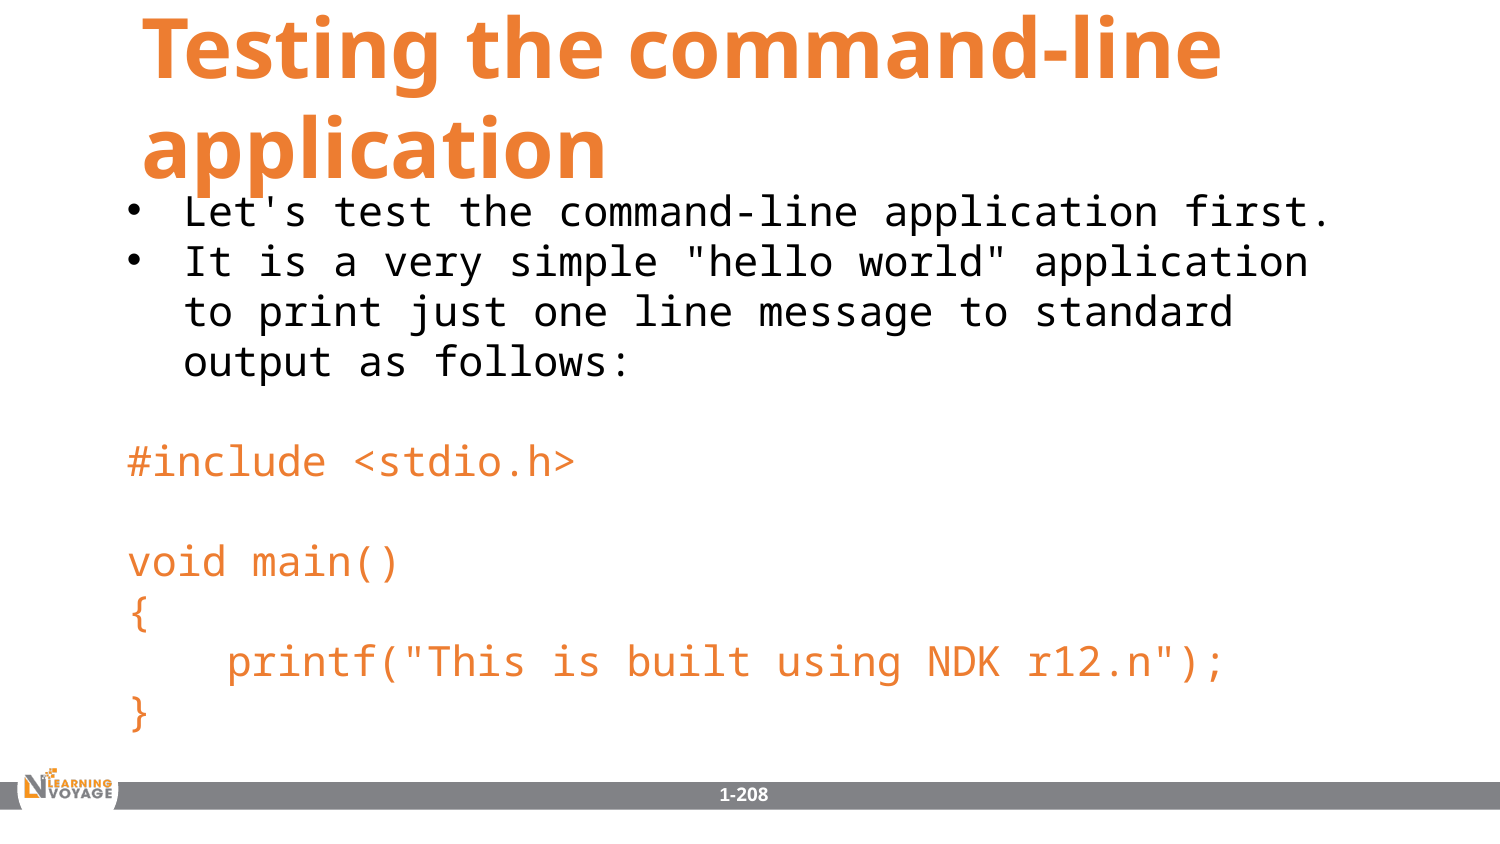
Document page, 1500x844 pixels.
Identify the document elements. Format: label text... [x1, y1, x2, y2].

text_box Let's test the command-line application first. It is a very simple "hello world" application to print just one line message to standard output as follows: #include <stdio.h> void main() { printf("This is built using NDK r12.n"); } [126, 182, 1373, 735]
slide_number 1-208 [692, 770, 784, 821]
picture [0, 706, 144, 844]
text_box Testing the command-line application [126, 37, 1434, 153]
